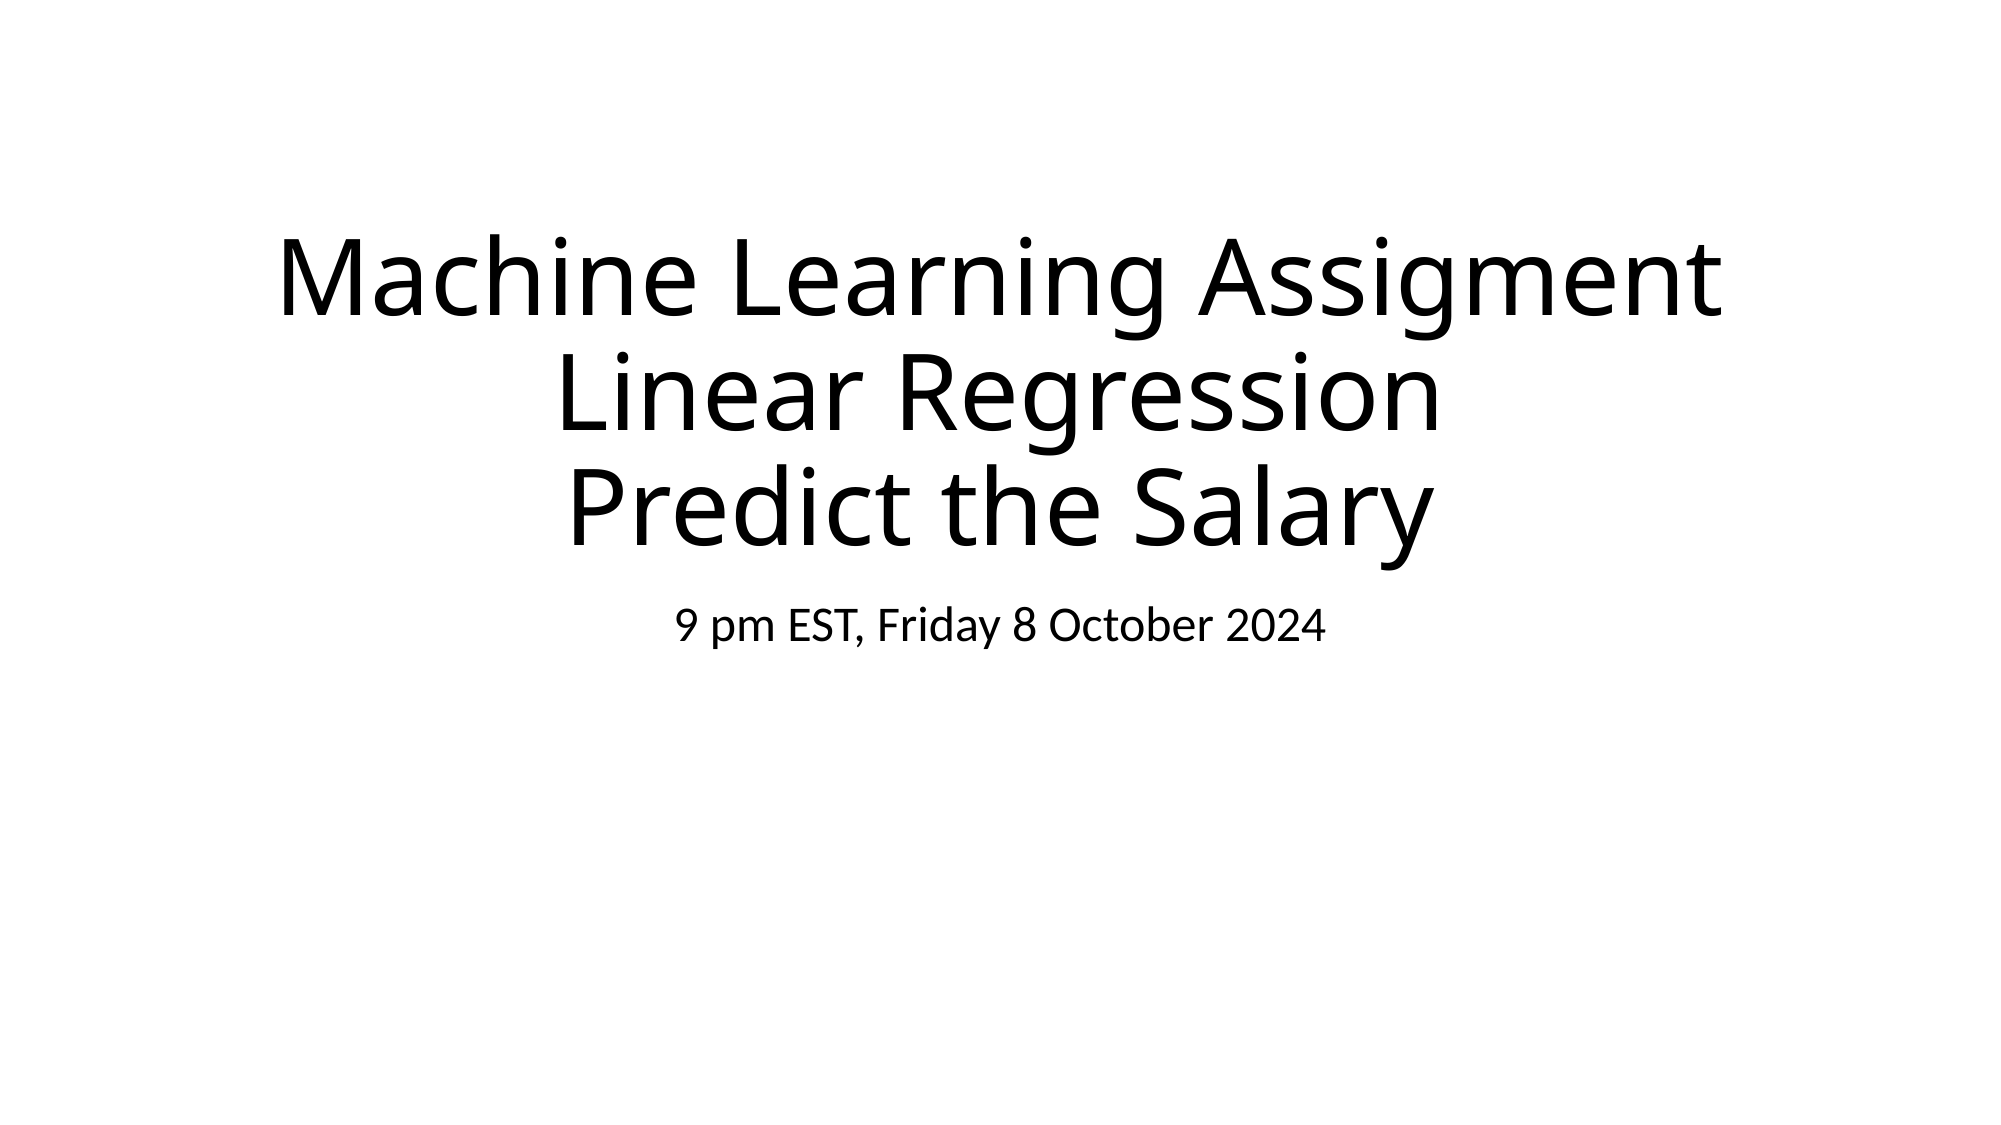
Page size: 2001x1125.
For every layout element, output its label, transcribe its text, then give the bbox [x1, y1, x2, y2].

subtitle 9 pm EST, Friday 8 October 2024 [249, 590, 1750, 863]
title Machine Learning Assigment Linear Regression Predict the Salary [249, 184, 1750, 576]
